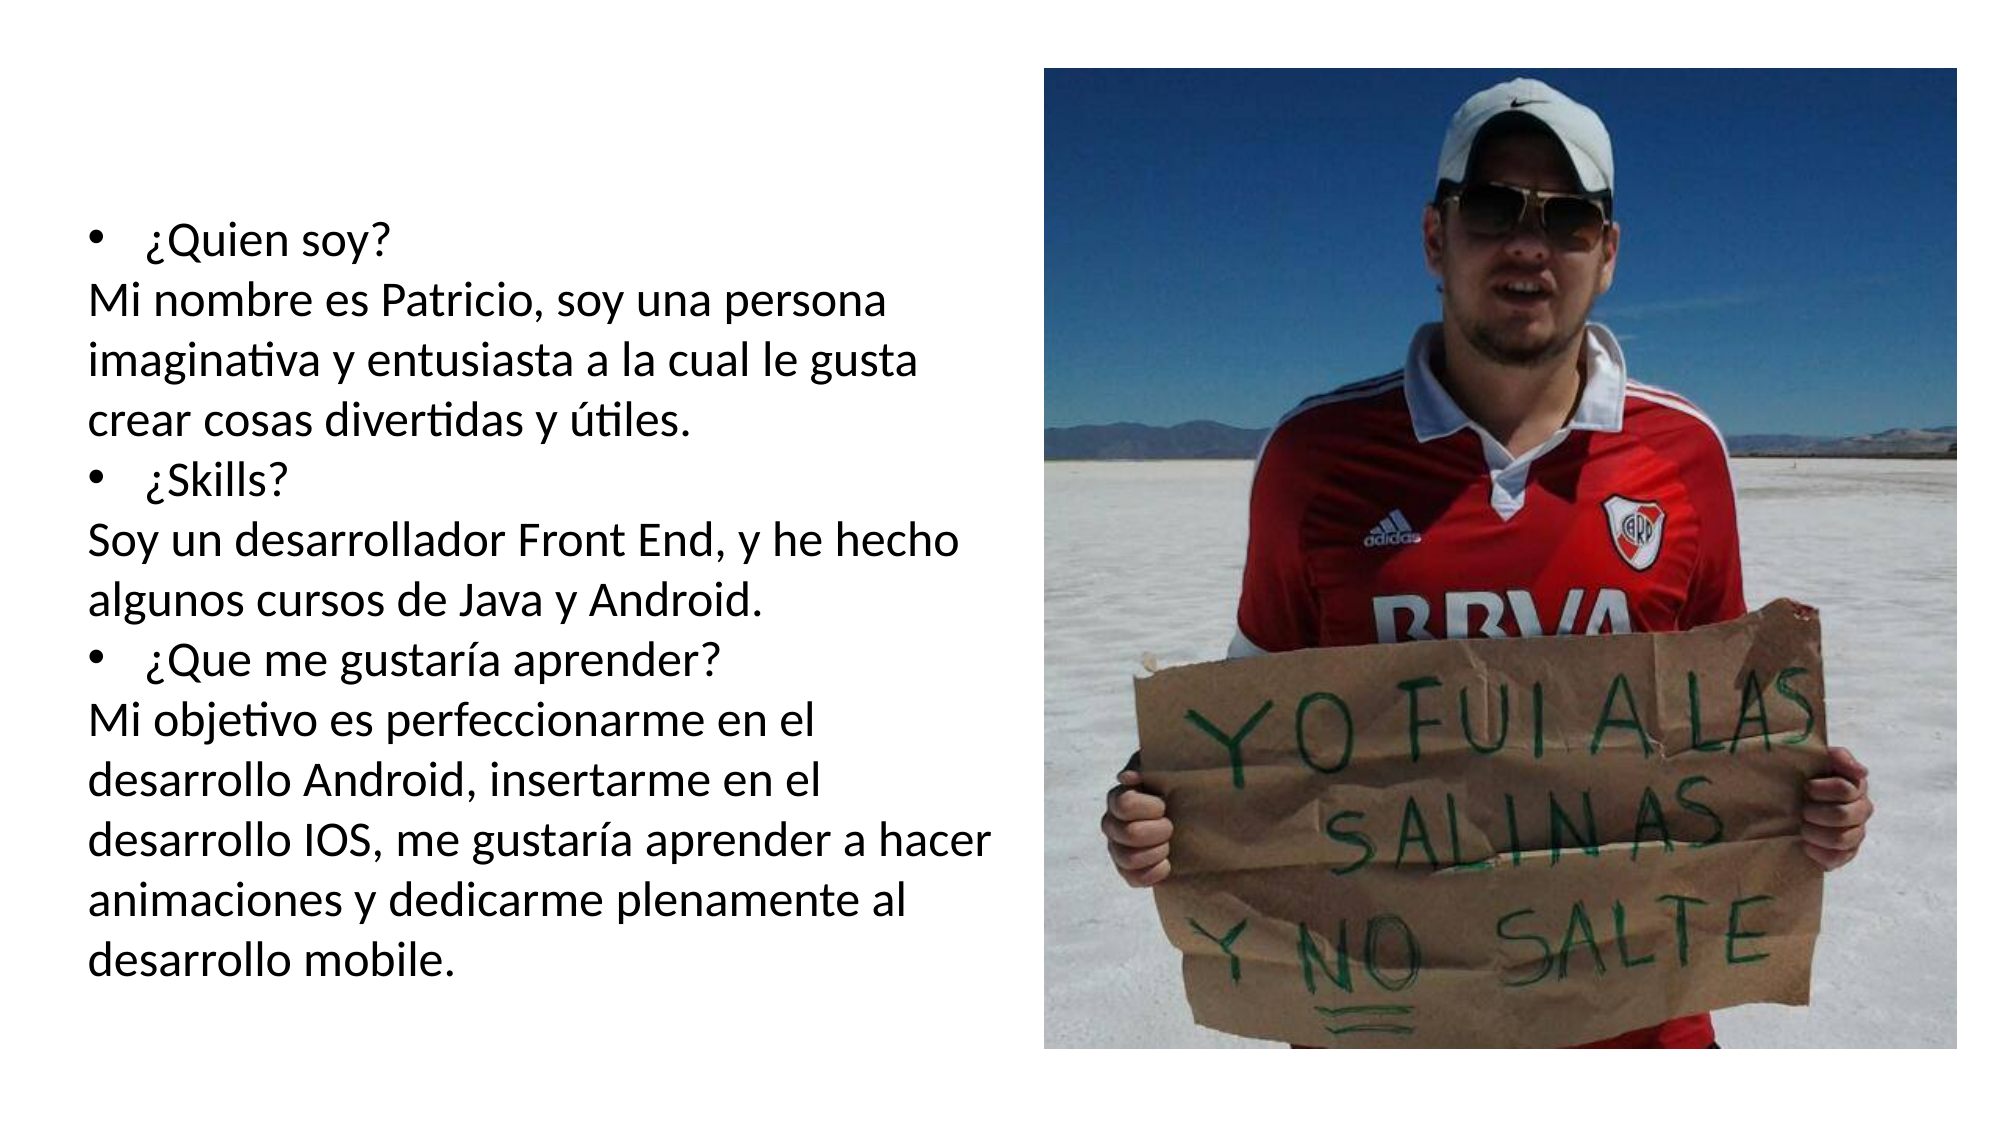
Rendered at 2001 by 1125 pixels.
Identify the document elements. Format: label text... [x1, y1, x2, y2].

picture [1044, 68, 1957, 1049]
text_box ¿Quien soy? Mi nombre es Patricio, soy una persona imaginativa y entusiasta a la cual le gusta crear cosas divertidas y útiles. ¿Skills? Soy un desarrollador Front End, y he hecho algunos cursos de Java y Android. ¿Que me gustaría aprender? Mi objetivo es perfeccionarme en el desarrollo Android, insertarme en el desarrollo IOS, me gustaría aprender a hacer animaciones y dedicarme plenamente al desarrollo mobile. [72, 199, 1027, 1115]
